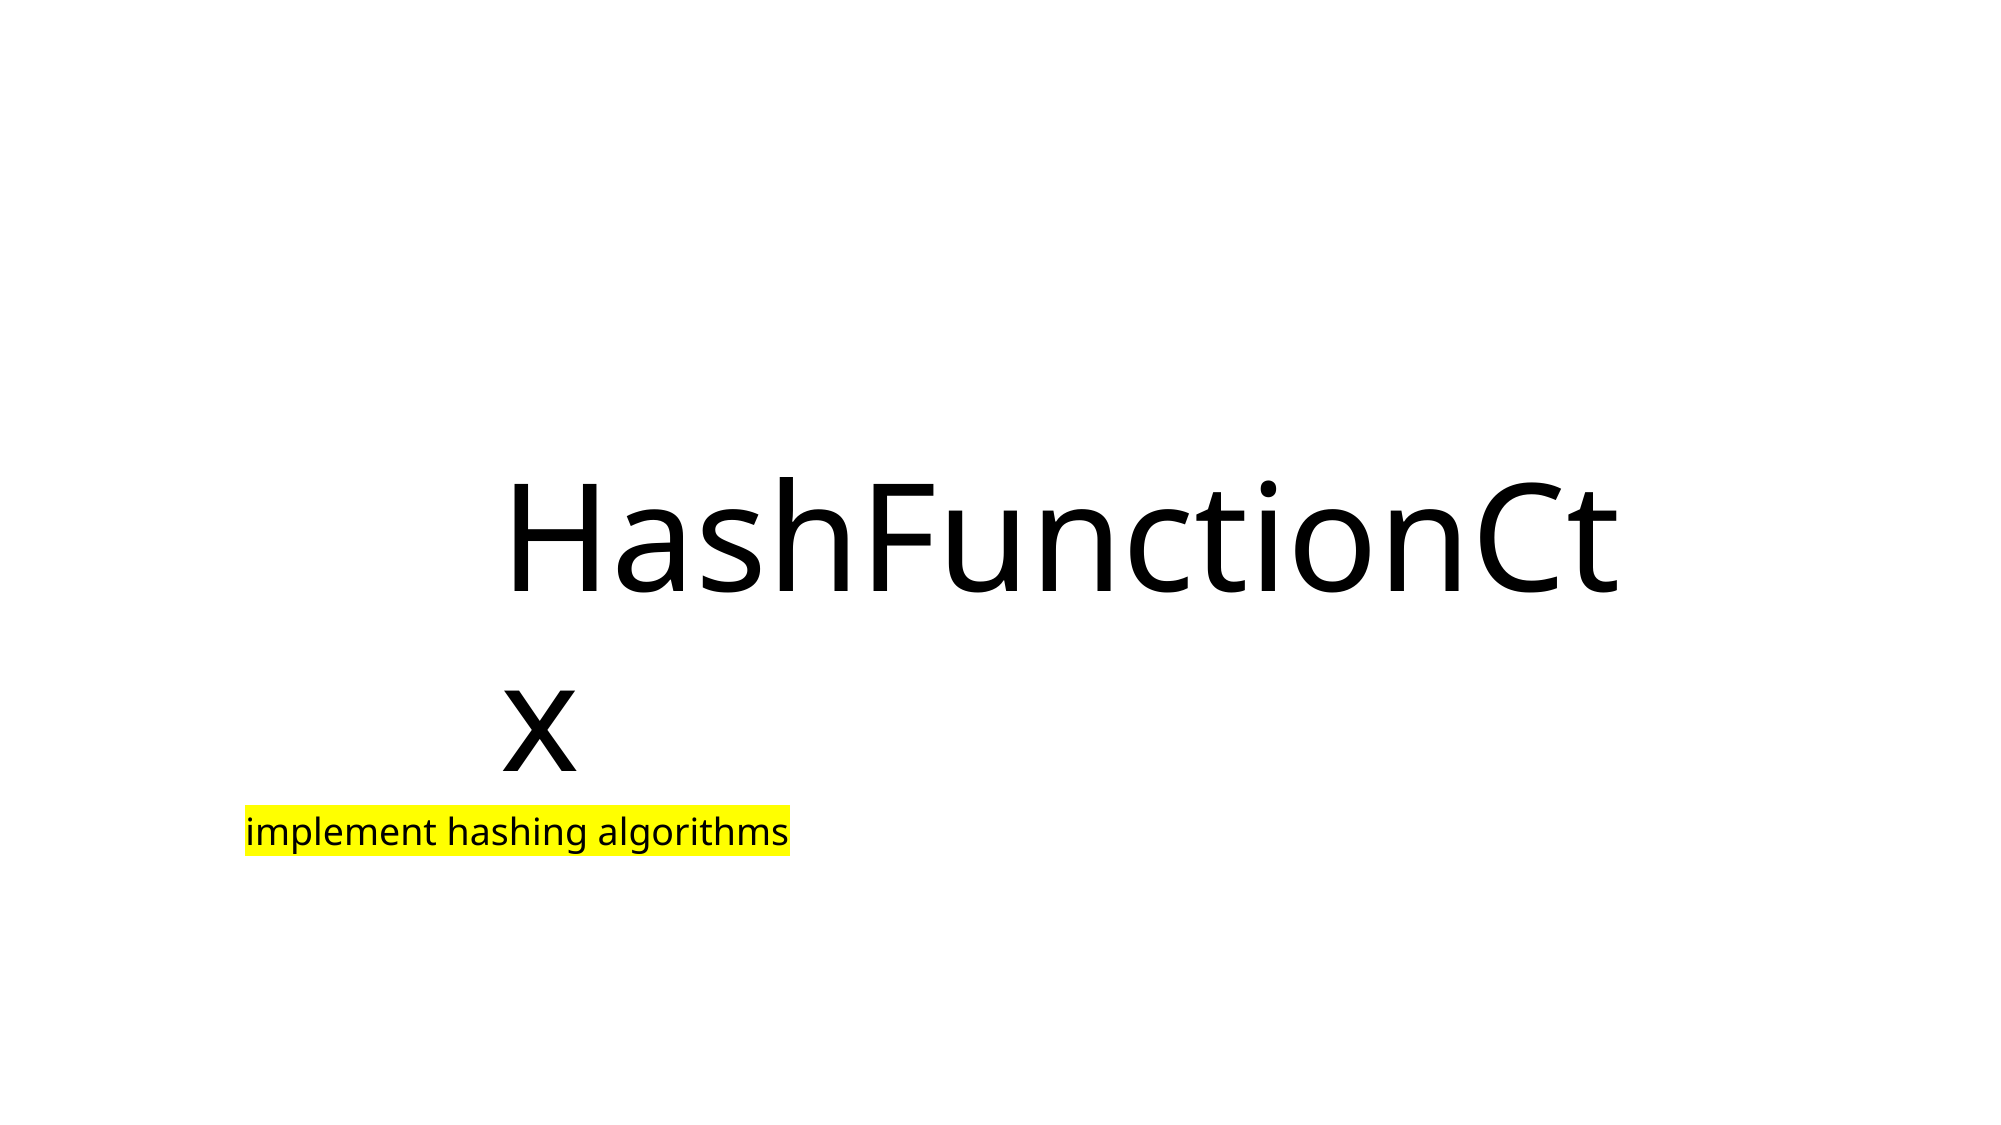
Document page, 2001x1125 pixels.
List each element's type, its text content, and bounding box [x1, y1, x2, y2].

text_box implement hashing algorithms [230, 800, 1231, 861]
text_box HashFunctionCtx [485, 434, 1652, 809]
